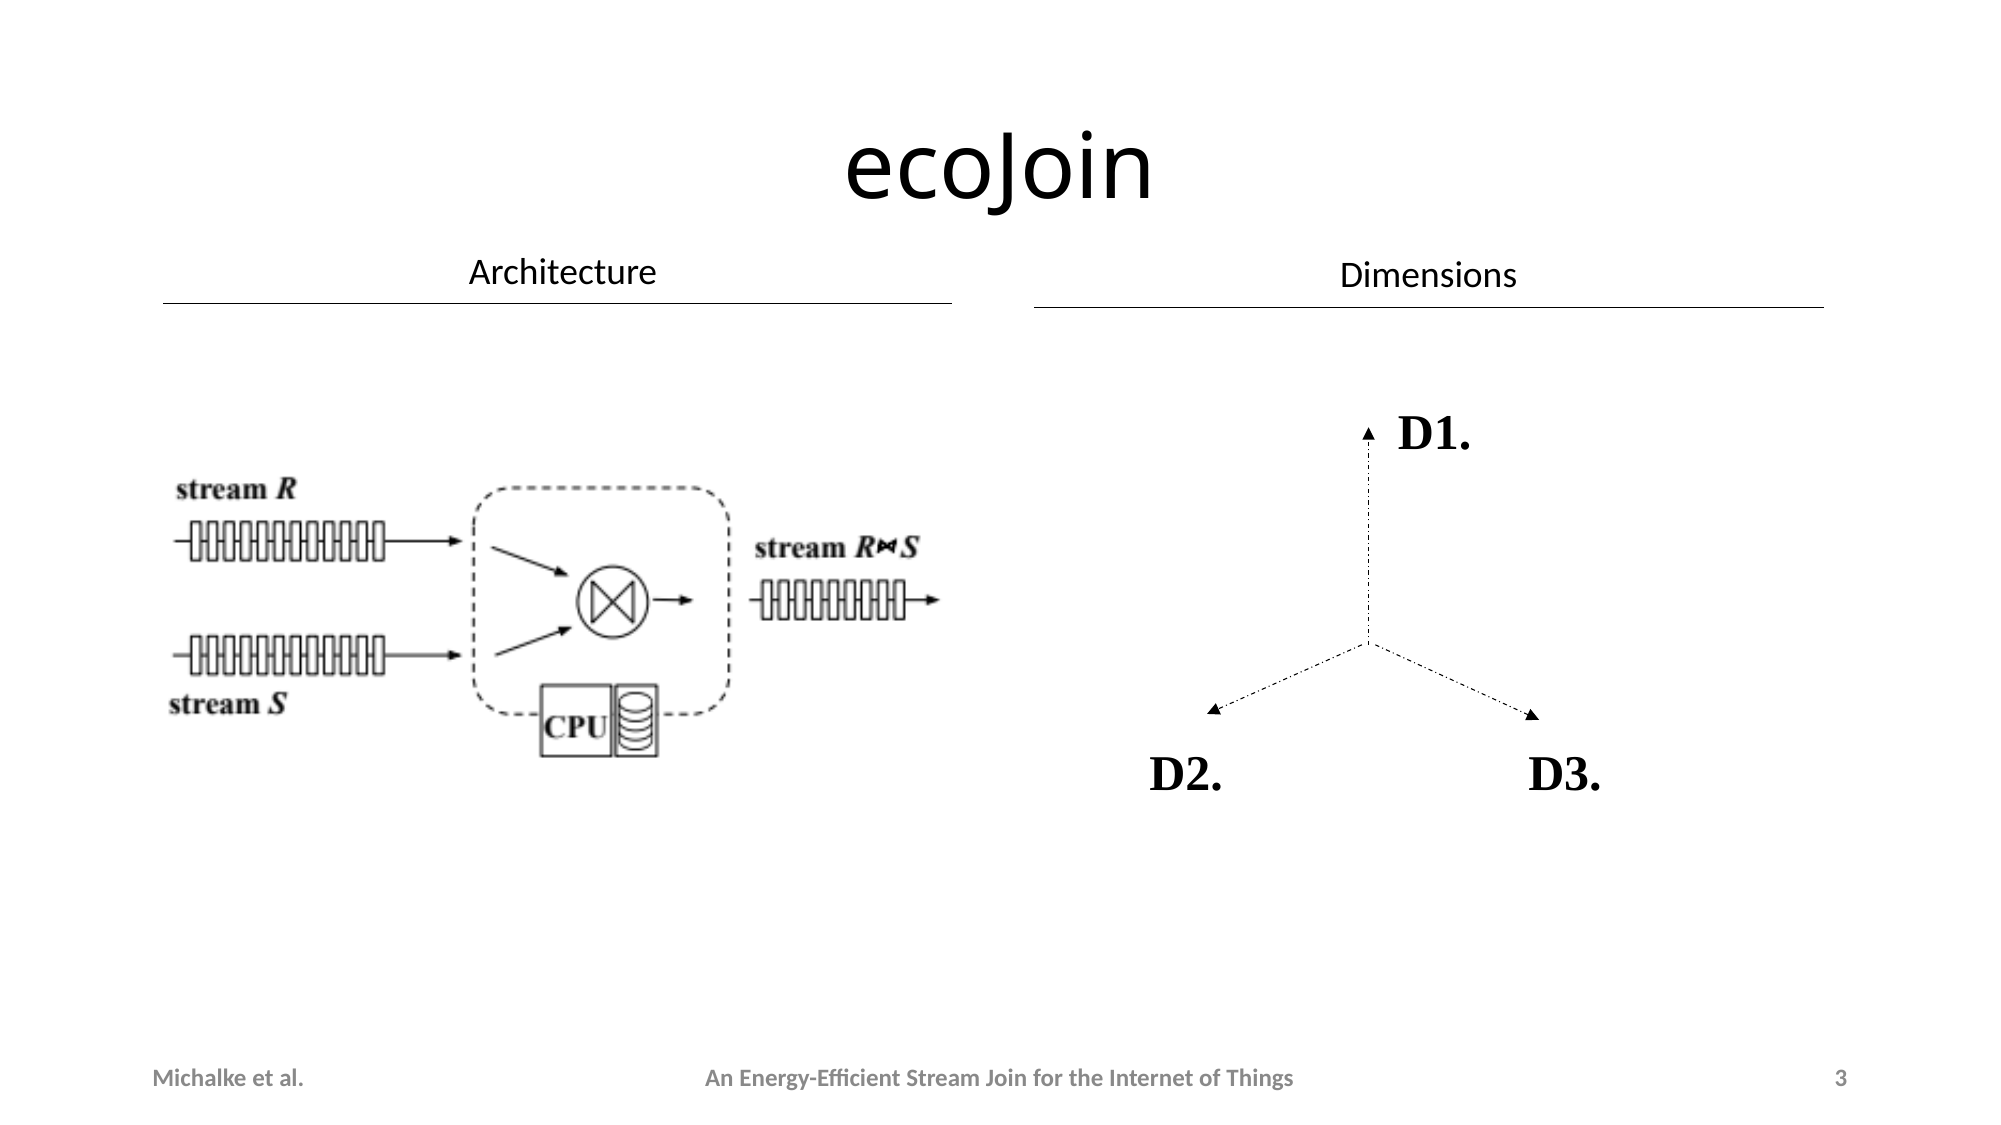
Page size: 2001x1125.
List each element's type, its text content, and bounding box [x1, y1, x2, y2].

text_box D3. [1513, 739, 1848, 913]
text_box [1206, 644, 1362, 714]
text_box Architecture [454, 239, 673, 300]
picture [163, 456, 964, 758]
title ecoJoin [137, 59, 1863, 278]
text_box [1375, 644, 1539, 720]
text_box D2. [1134, 739, 1461, 913]
text_box D1. [1382, 398, 1695, 615]
text_box Dimensions [1325, 243, 1533, 303]
